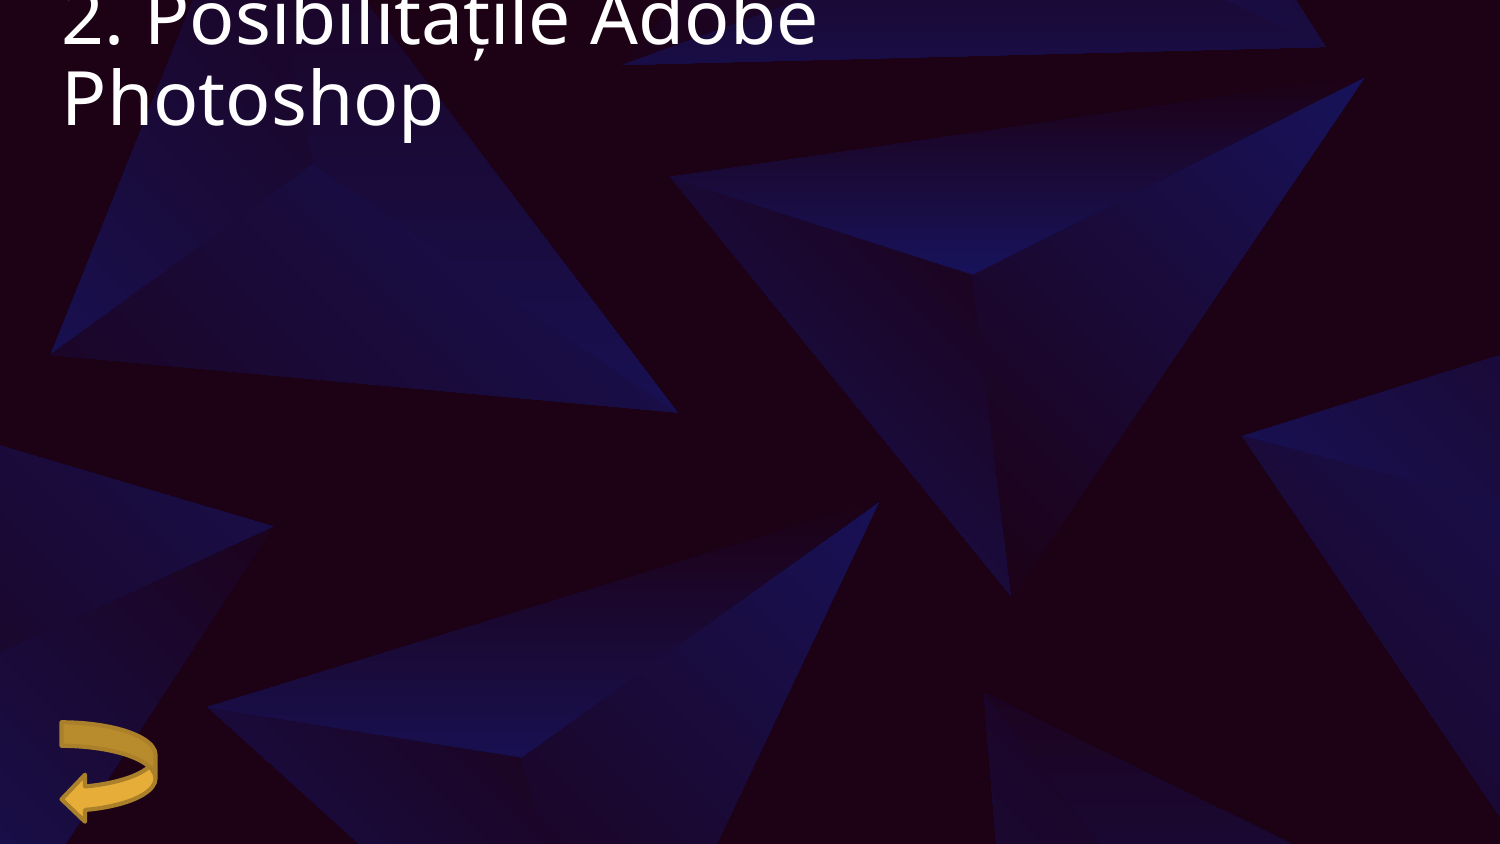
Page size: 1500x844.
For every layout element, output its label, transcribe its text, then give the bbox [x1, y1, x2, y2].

text_box [59, 720, 158, 824]
title 2. Posibilitățile Adobe Photoshop [61, 10, 1124, 142]
